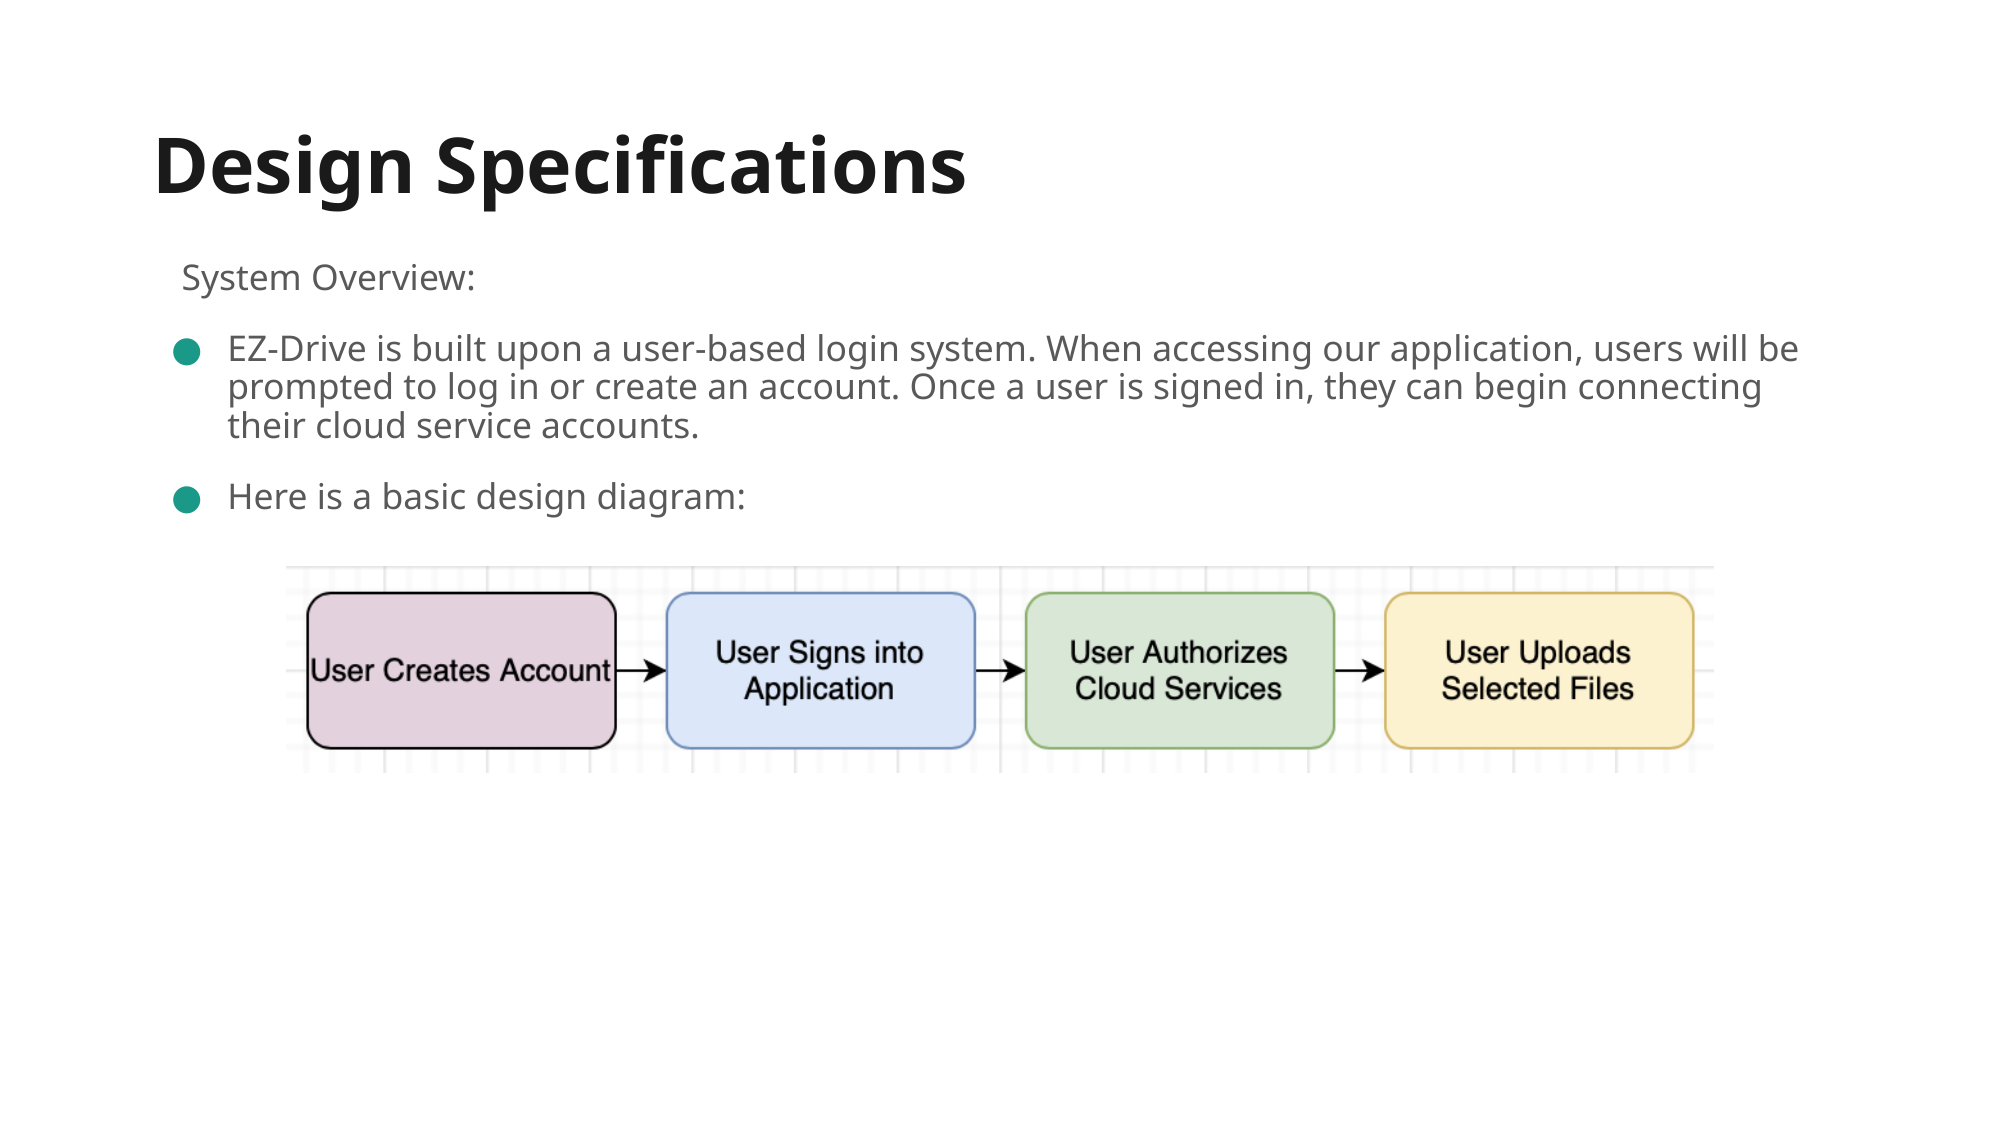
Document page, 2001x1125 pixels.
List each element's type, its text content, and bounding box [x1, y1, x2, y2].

title Design Specifications [137, 59, 1863, 251]
picture [285, 566, 1715, 773]
list System Overview: EZ-Drive is built upon a user-based login system. When accessing our application, users will be prompted to log in or create an account. Once a user is signed in, they can begin connecting their cloud service accounts. Here is a basic design diagram: [137, 251, 1863, 966]
